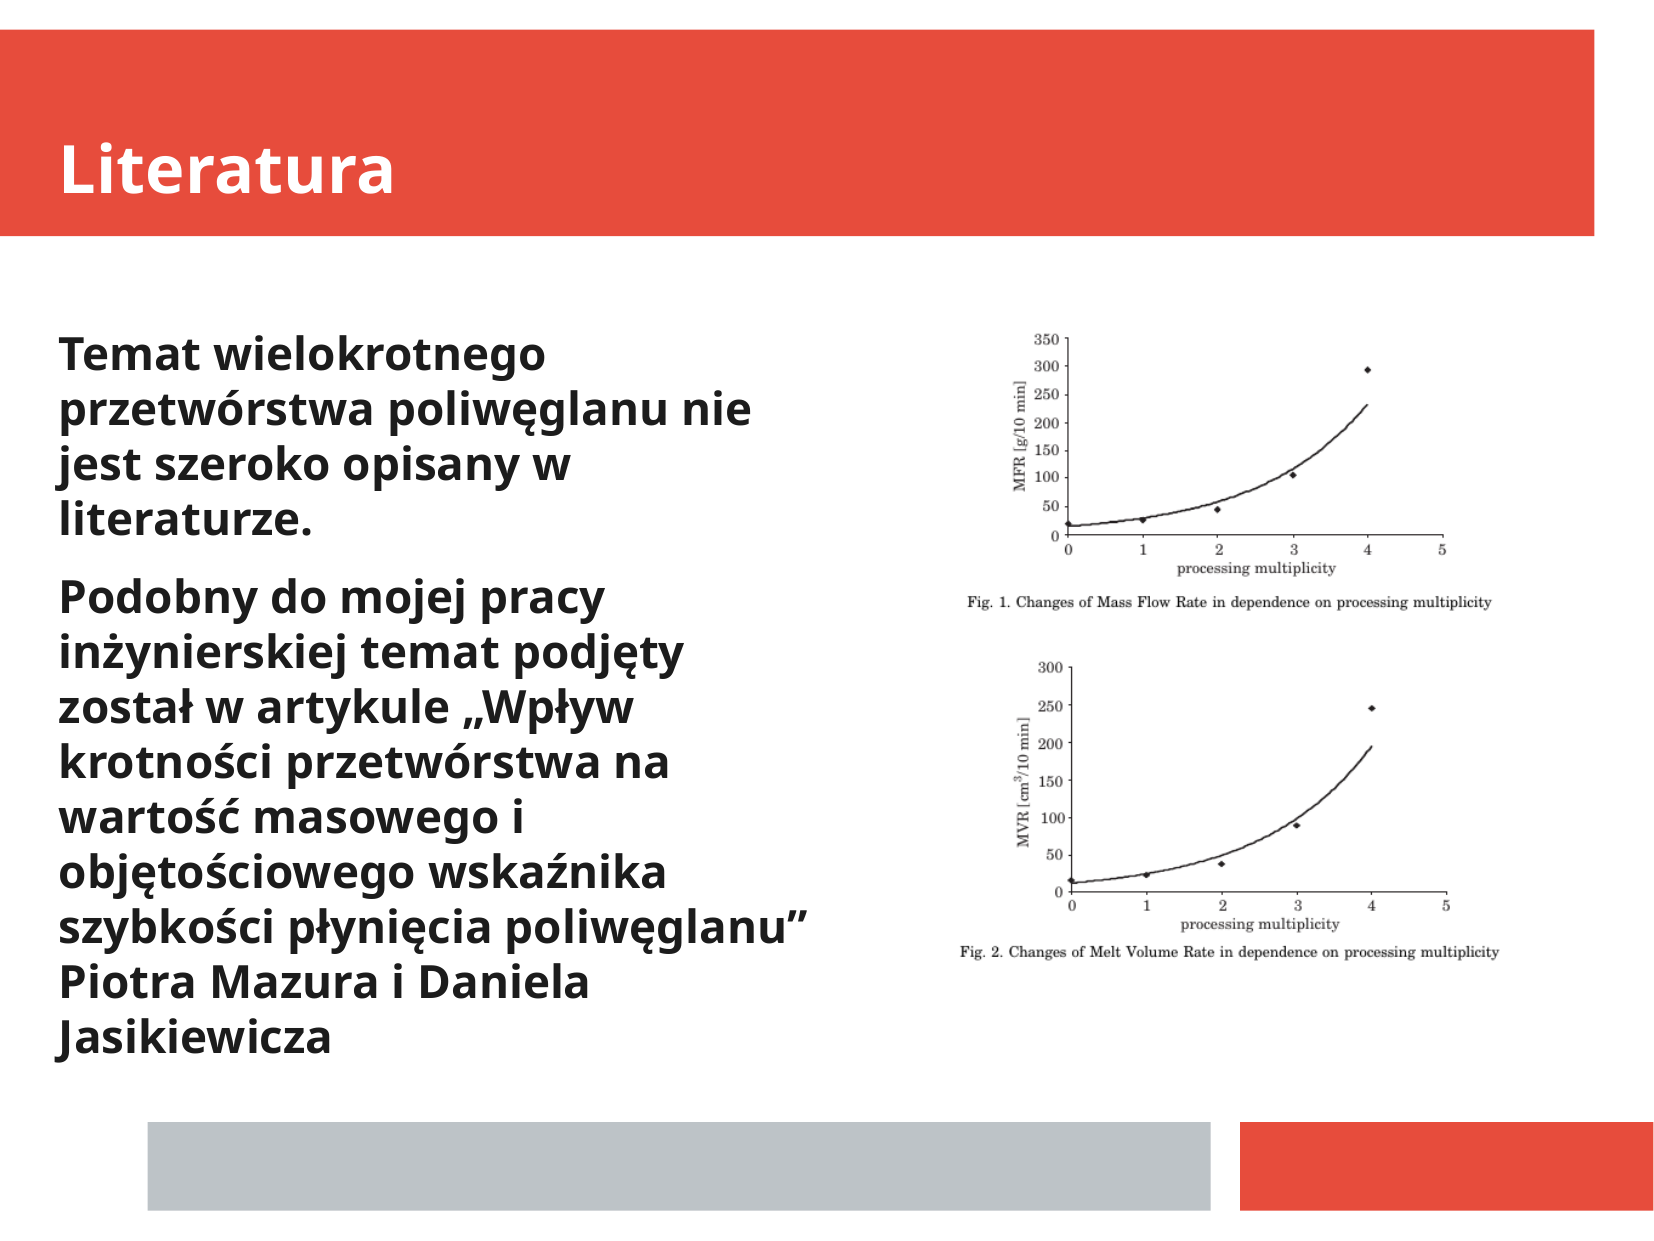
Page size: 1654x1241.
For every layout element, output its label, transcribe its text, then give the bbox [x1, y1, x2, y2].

text_box Temat wielokrotnego przetwórstwa poliwęglanu nie jest szeroko opisany w literaturze. Podobny do mojej pracy inżynierskiej temat podjęty został w artykule „Wpływ krotności przetwórstwa na wartość masowego i objętościowego wskaźnika szybkości płynięcia poliwęglanu” Piotra Mazura i Daniela Jasikiewicza [58, 324, 827, 1093]
text_box Literatura [59, 59, 1595, 207]
picture [923, 318, 1536, 1008]
